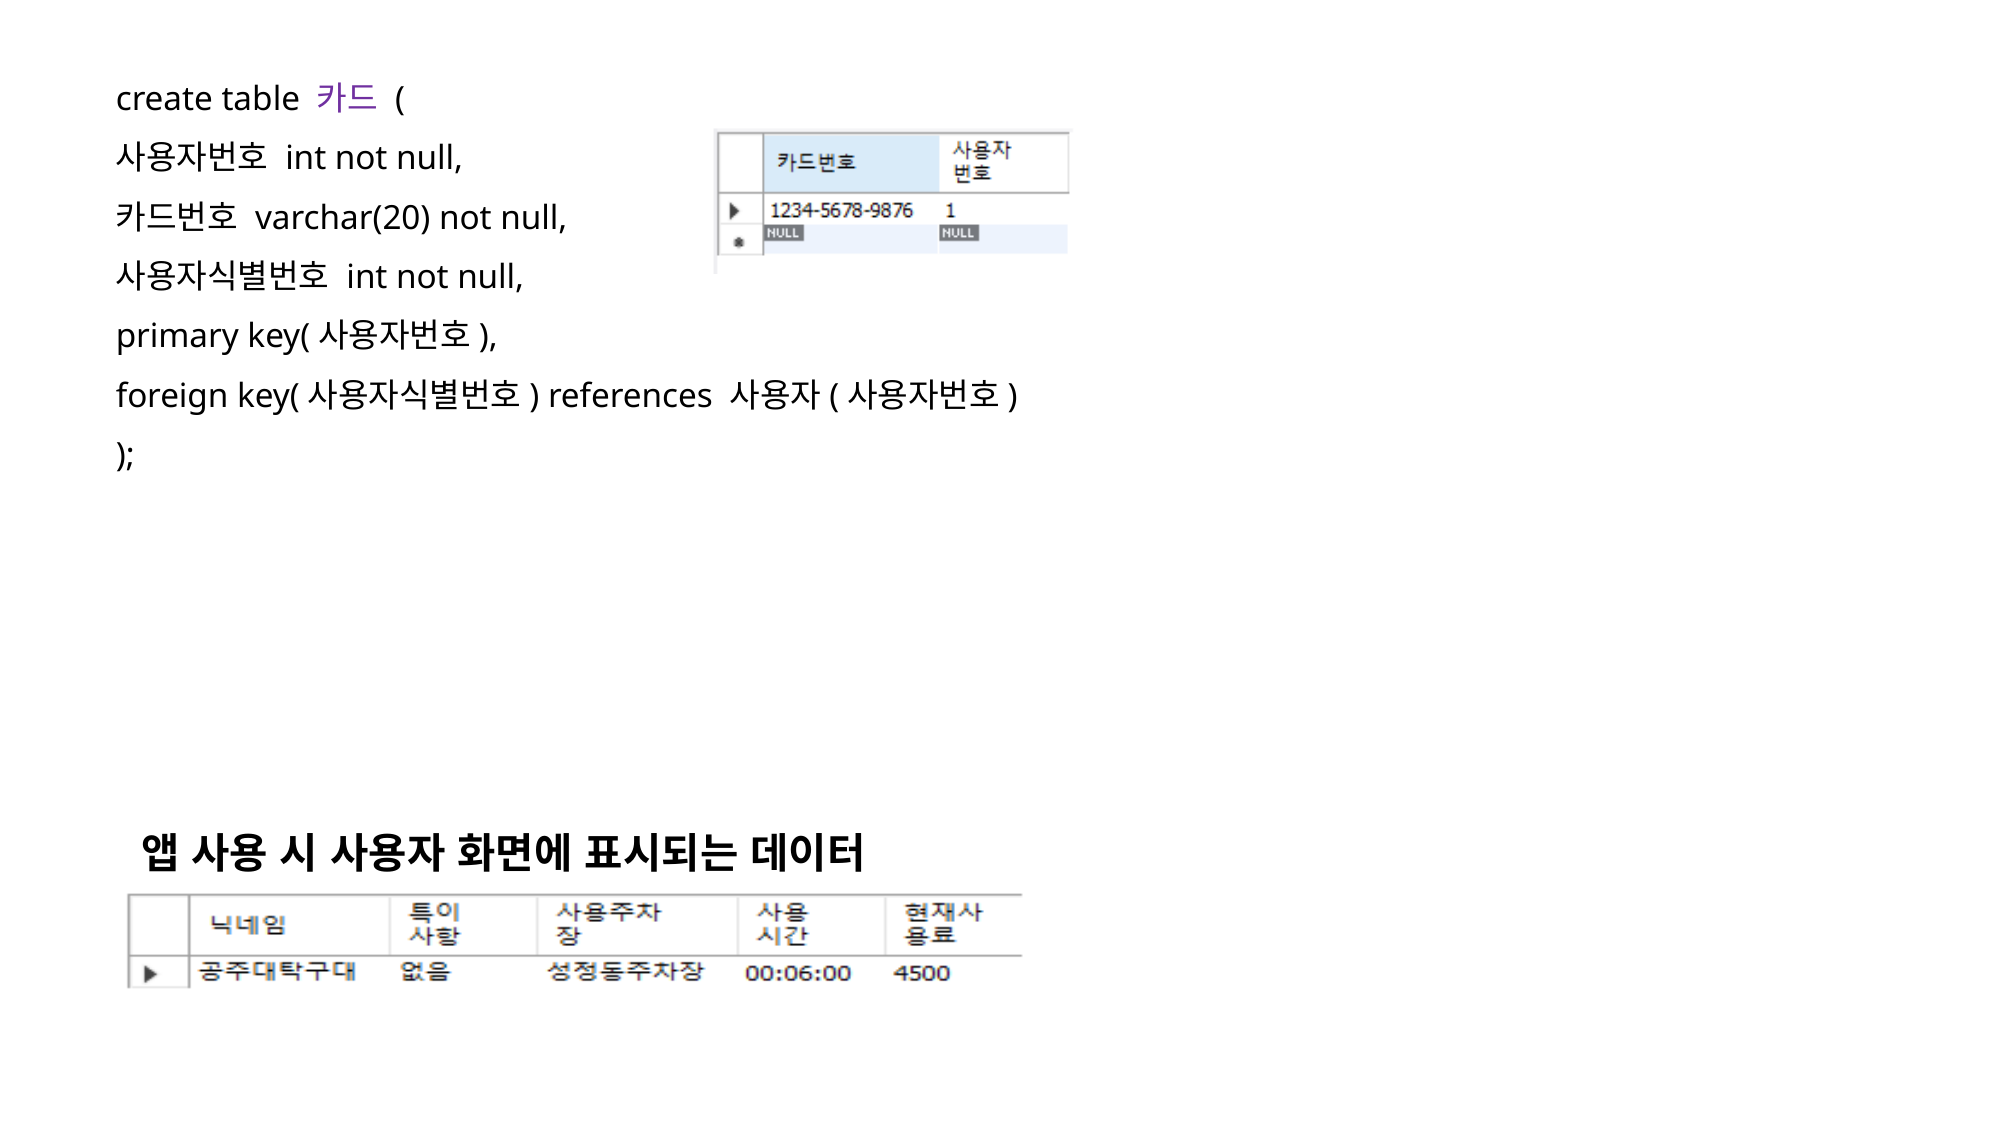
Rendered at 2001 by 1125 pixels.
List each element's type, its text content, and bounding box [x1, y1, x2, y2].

picture [705, 118, 1086, 274]
text_box 앱 사용 시 사용자 화면에 표시되는 데이터 [126, 819, 965, 885]
picture [121, 885, 1042, 1007]
text_box create table 카드 ( 사용자번호 int not null, 카드번호 varchar(20) not null, 사용자식별번호 int not null, primary key(사용자번호), foreign key(사용자식별번호) references 사용자(사용자번호) ); [100, 66, 1101, 481]
